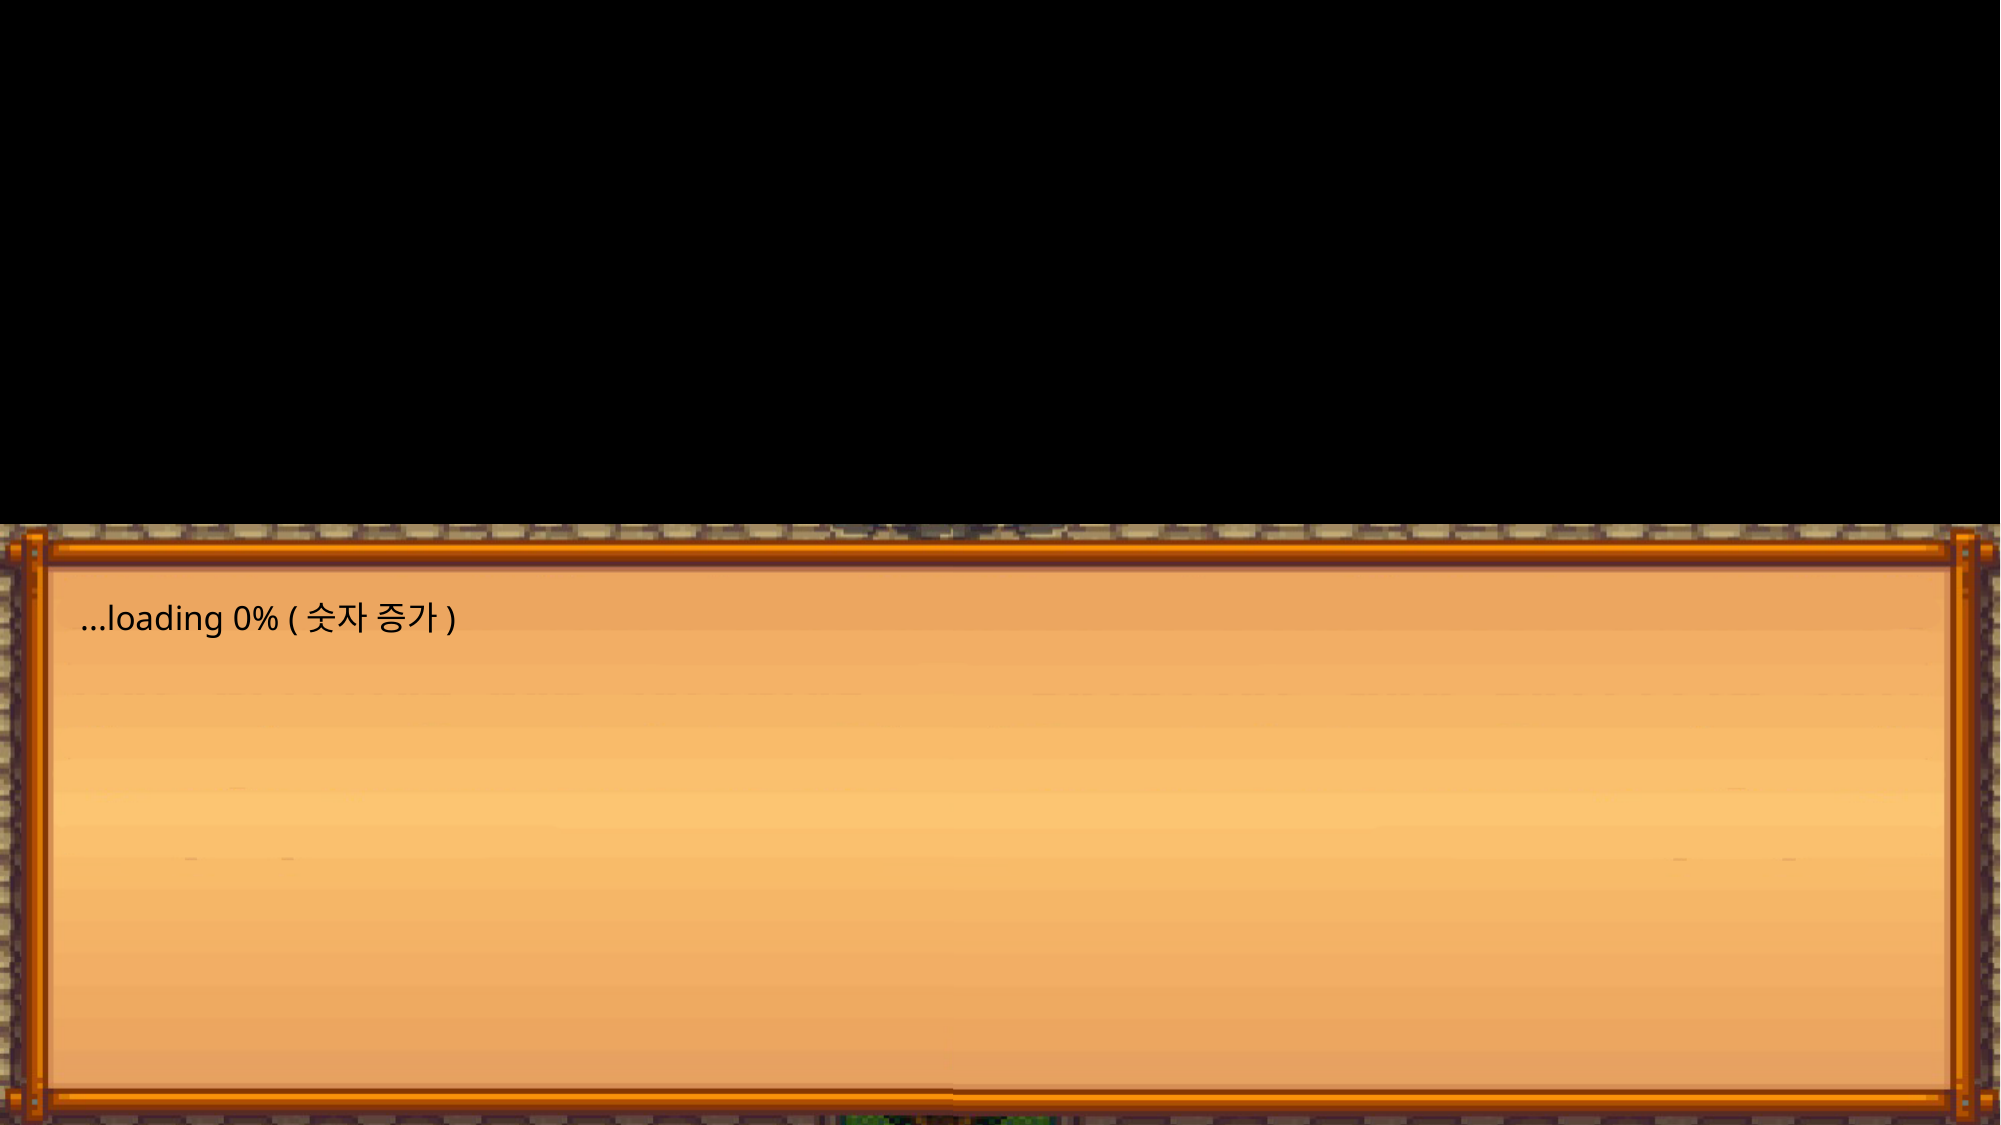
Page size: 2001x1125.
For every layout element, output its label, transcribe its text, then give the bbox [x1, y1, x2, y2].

picture [0, 523, 2001, 1125]
text_box [0, 0, 2000, 524]
list ...loading 0% (숫자 증가) [65, 594, 1942, 1084]
